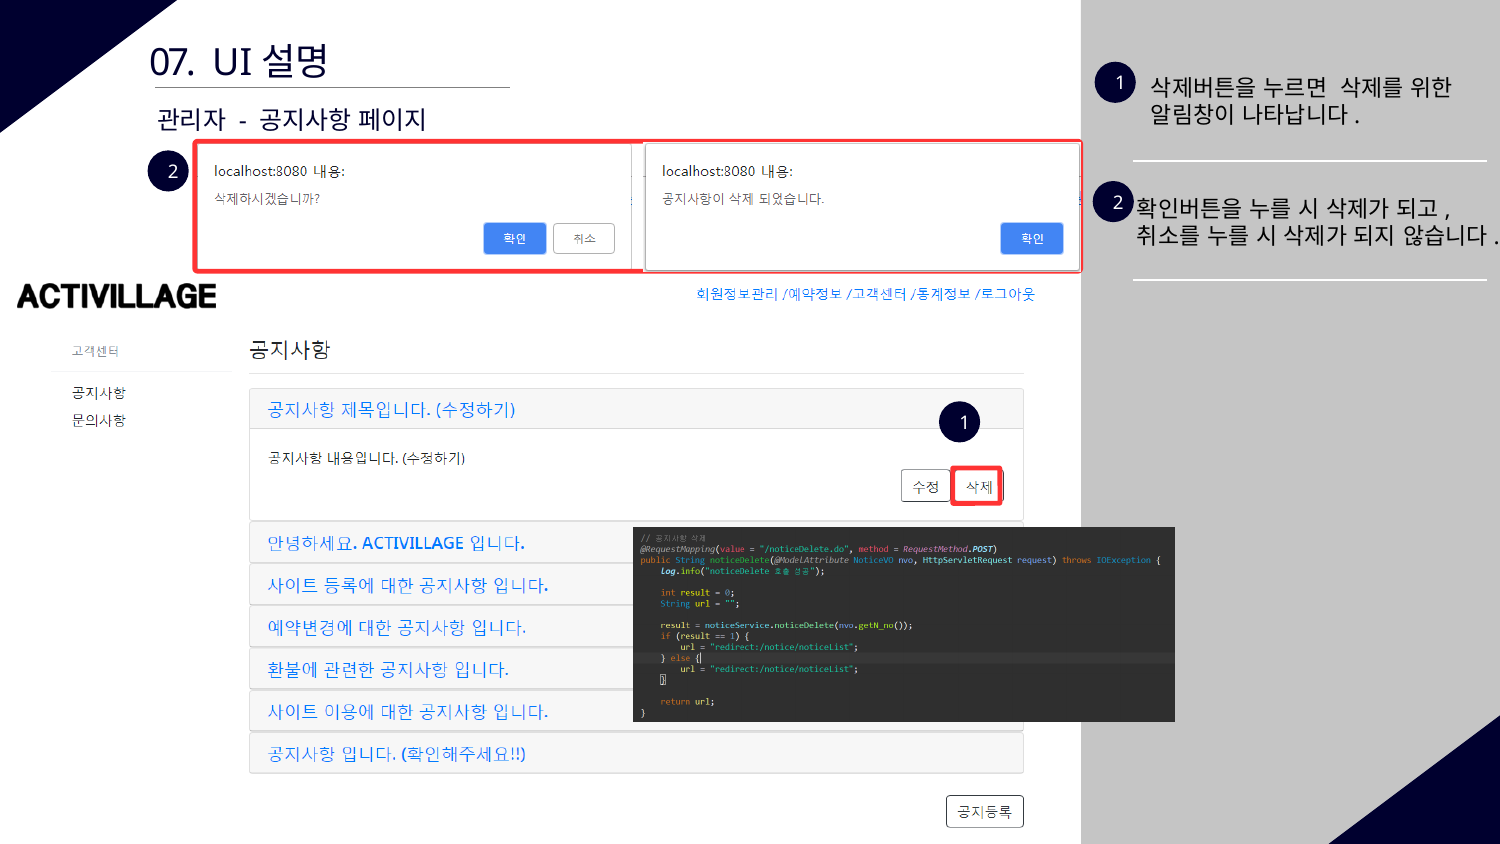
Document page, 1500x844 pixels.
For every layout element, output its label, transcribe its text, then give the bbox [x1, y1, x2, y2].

text_box [633, 141, 645, 148]
text_box 확인버튼을 누를 시 삭제가 되고, 취소를 누를 시 삭제가 되지 않습니다. [1122, 186, 1500, 257]
text_box 2 [145, 148, 191, 194]
text_box UI설명 [211, 30, 346, 87]
text_box 삭제버튼을 누르면 삭제를 위한 알림창이 나타납니다. [1136, 65, 1468, 160]
text_box 07. [134, 30, 211, 90]
picture [0, 140, 1176, 844]
text_box 관리자 - 공지사항 페이지 [142, 97, 443, 142]
text_box 2 [1090, 178, 1136, 225]
text_box 1 [1092, 59, 1138, 105]
